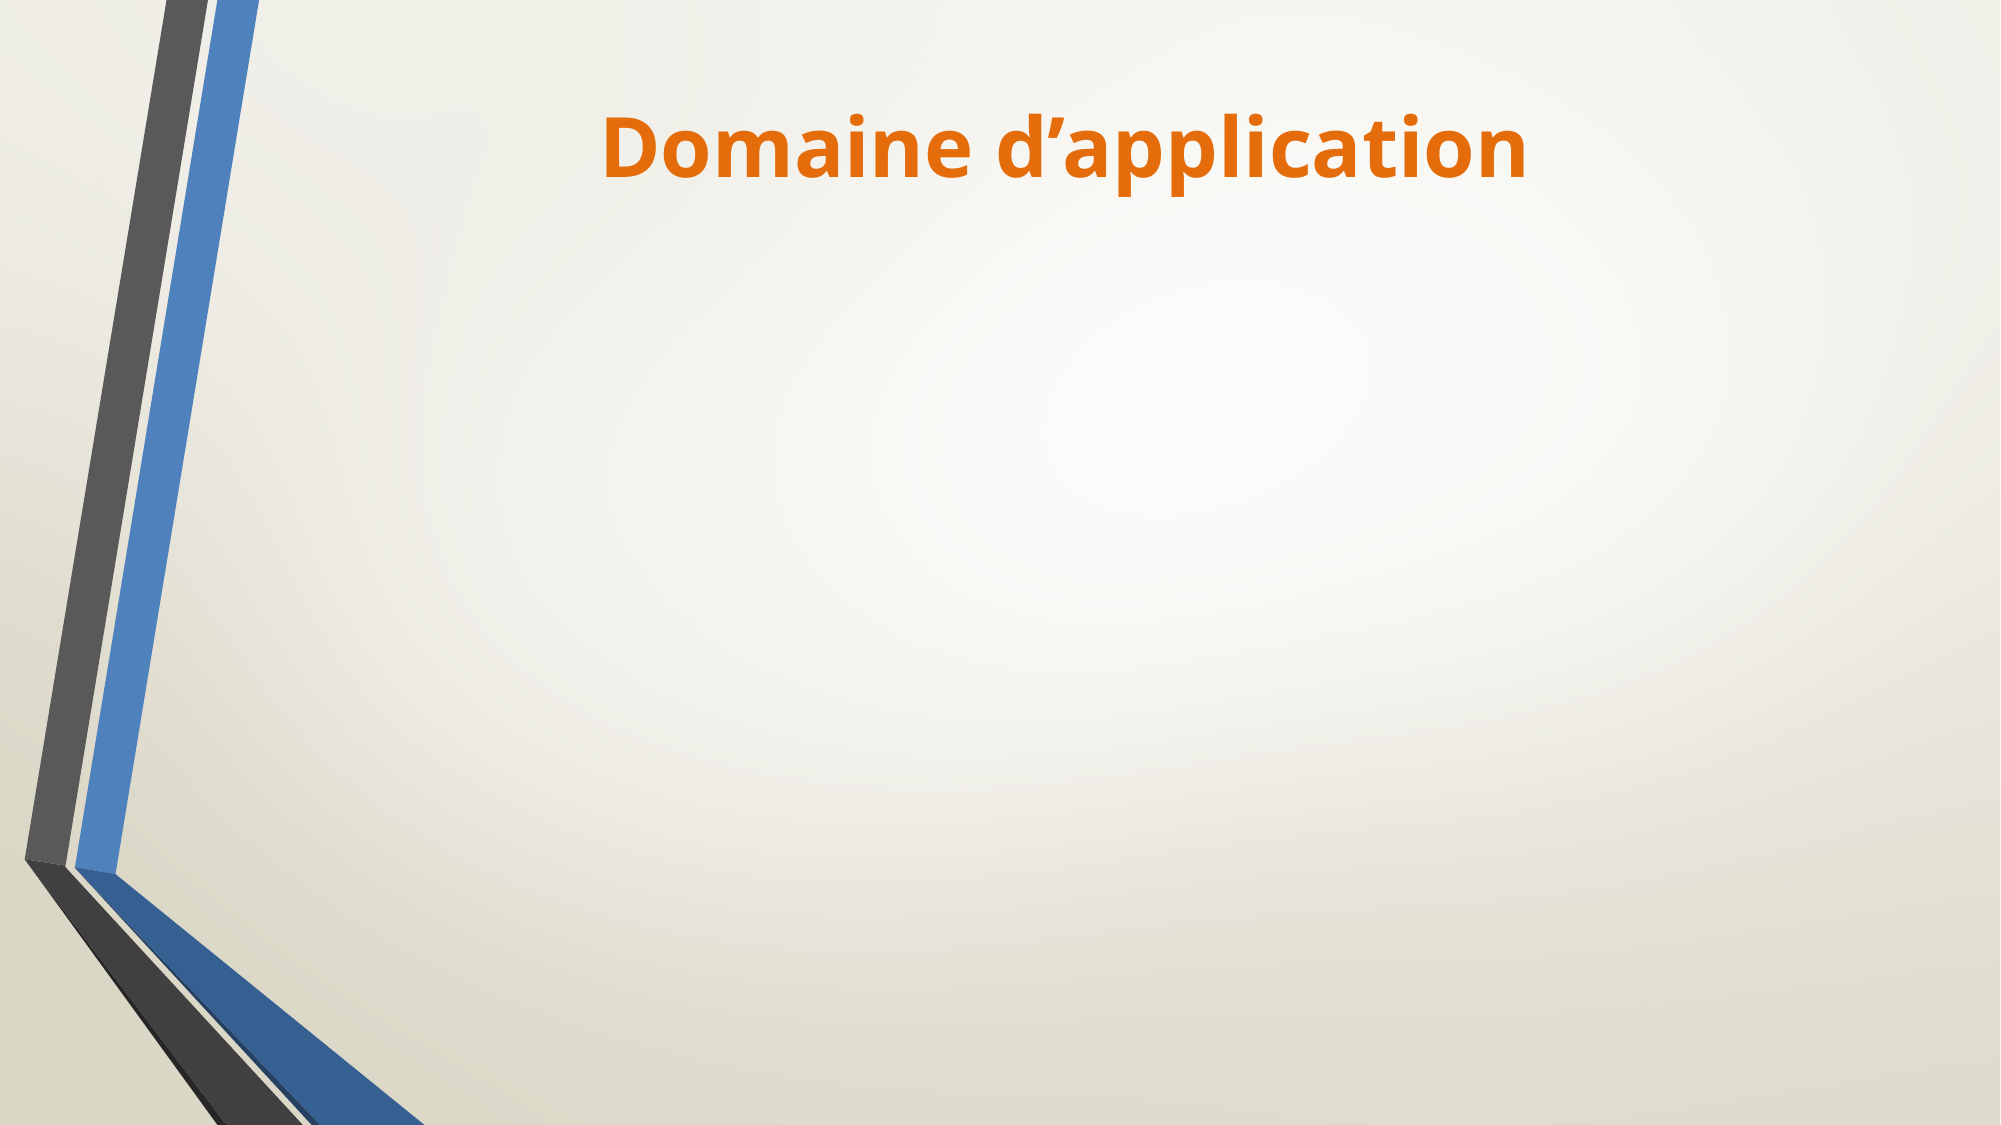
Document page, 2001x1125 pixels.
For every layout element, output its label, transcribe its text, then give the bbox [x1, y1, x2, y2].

title Domaine d’application [243, 0, 1887, 288]
